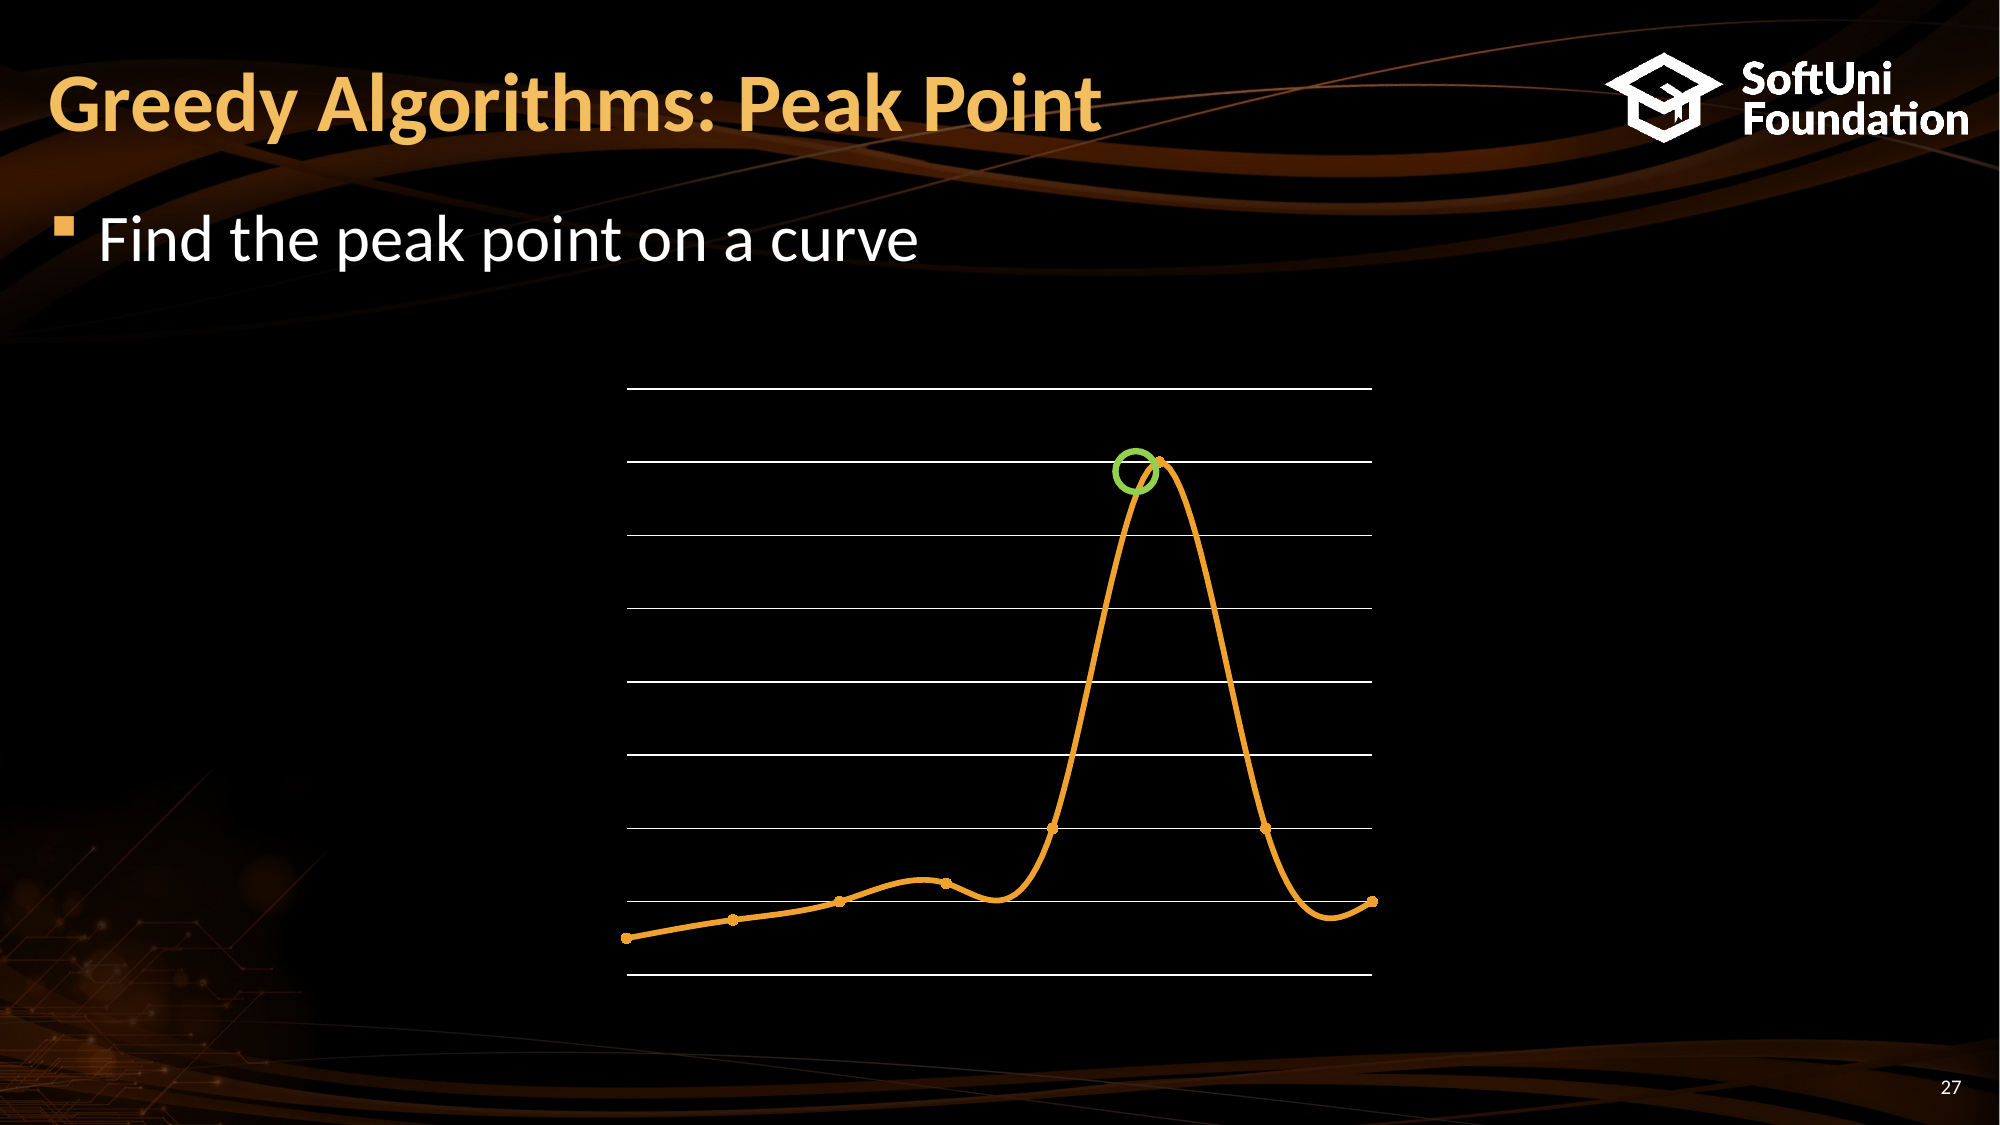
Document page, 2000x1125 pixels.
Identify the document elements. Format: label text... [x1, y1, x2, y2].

text_box Greedy Algorithms: Peak Point [30, 6, 1602, 189]
chart [610, 376, 1389, 988]
text_box Find the peak point on a curve [31, 188, 1968, 1103]
picture [0, 0, 2000, 1125]
